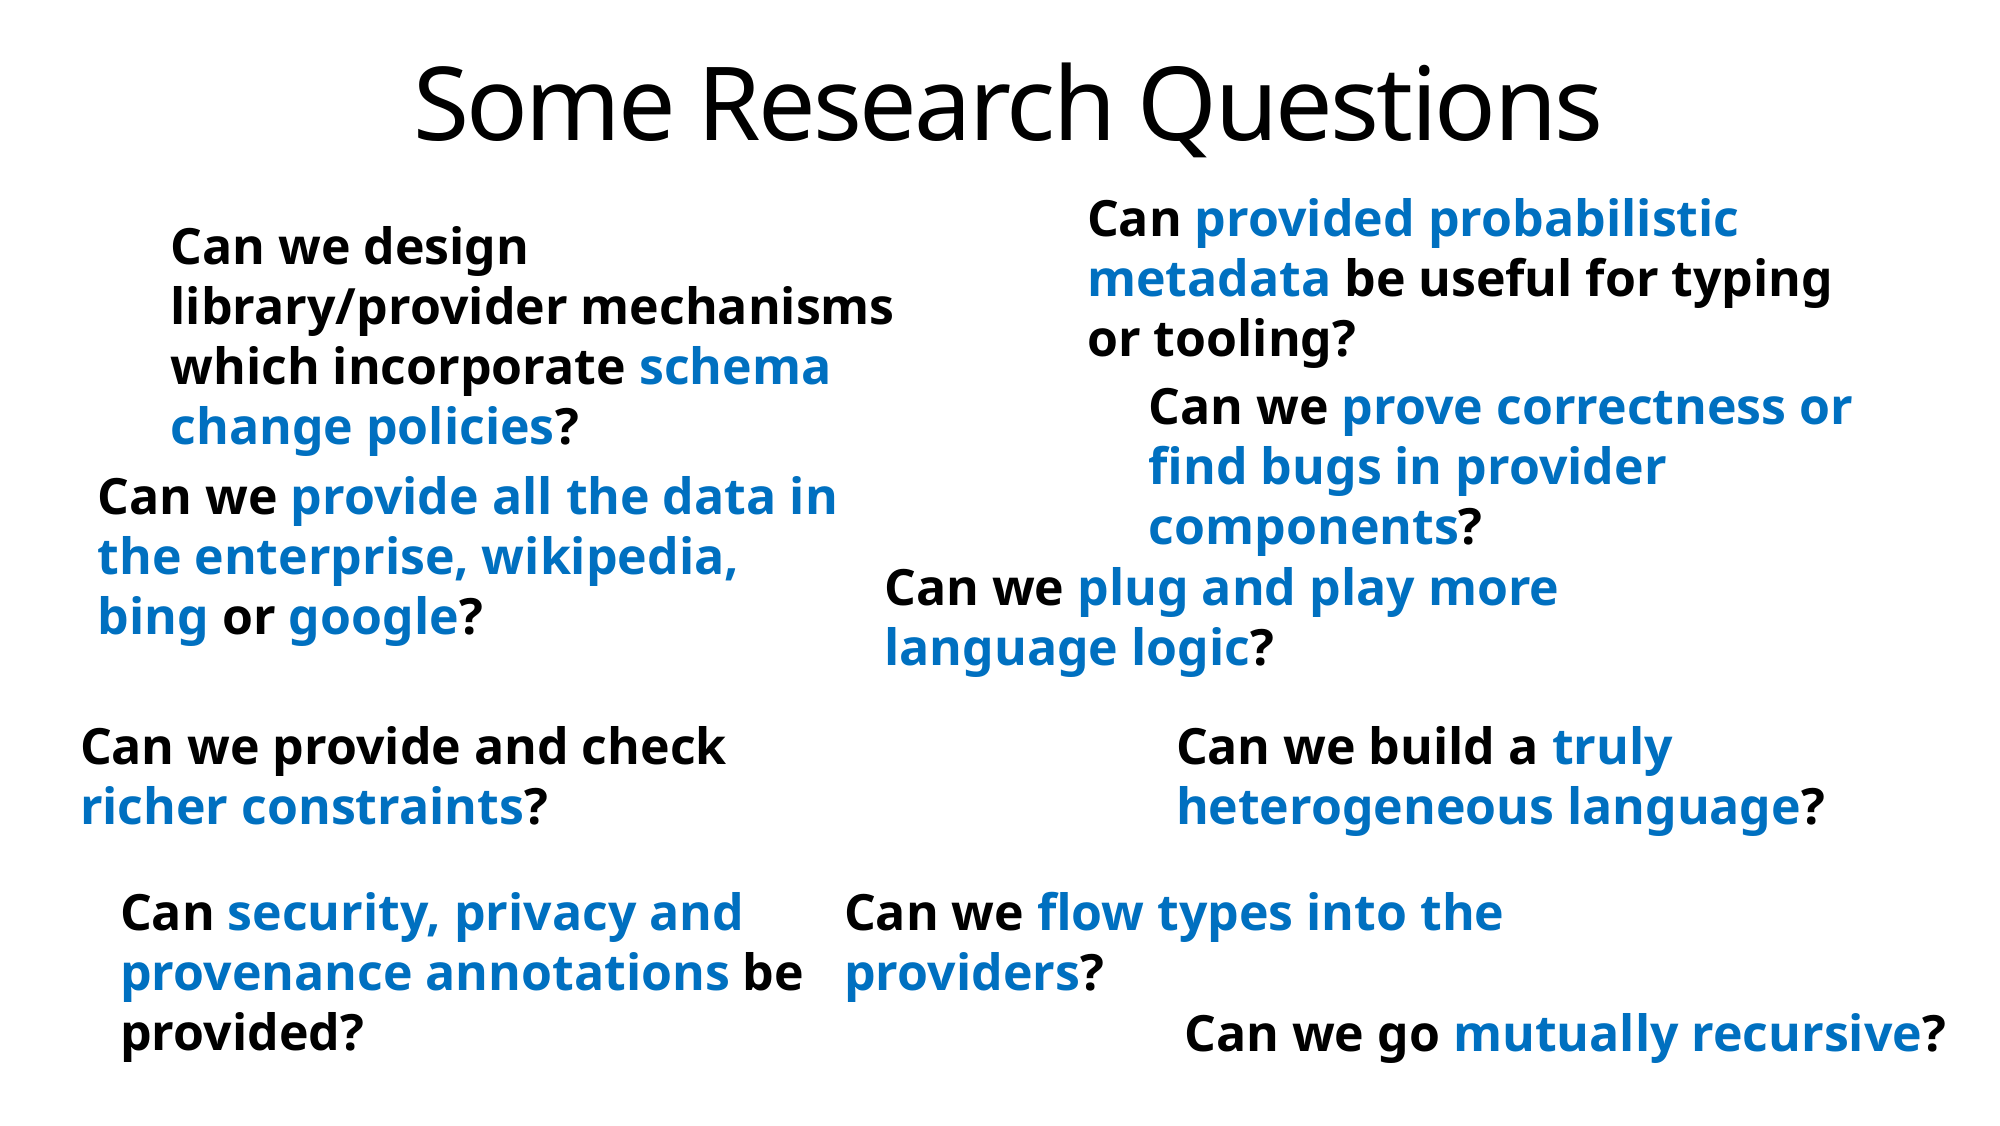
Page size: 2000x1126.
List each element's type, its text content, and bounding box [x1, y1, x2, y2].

text_box Can we provide all the data in the enterprise, wikipedia, bing or google? [97, 464, 863, 645]
text_box Can we prove correctness or find bugs in provider components? [1148, 374, 1914, 555]
text_box Can we build a truly heterogeneous language? [1176, 714, 1941, 835]
text_box Can we provide and check richer constraints? [79, 714, 845, 835]
text_box Can we plug and play more language logic? [884, 555, 1649, 676]
title Some Research Questions [91, 52, 1925, 153]
text_box Can we go mutually recursive? [1184, 1001, 1949, 1062]
text_box Can we flow types into the providers? [844, 880, 1688, 1001]
text_box Can we design library/provider mechanisms which incorporate schema change policies? [170, 214, 935, 455]
text_box Can security, privacy and provenance annotations be provided? [120, 880, 885, 1061]
text_box Can provided probabilistic metadata be useful for typing or tooling? [1087, 186, 1852, 367]
